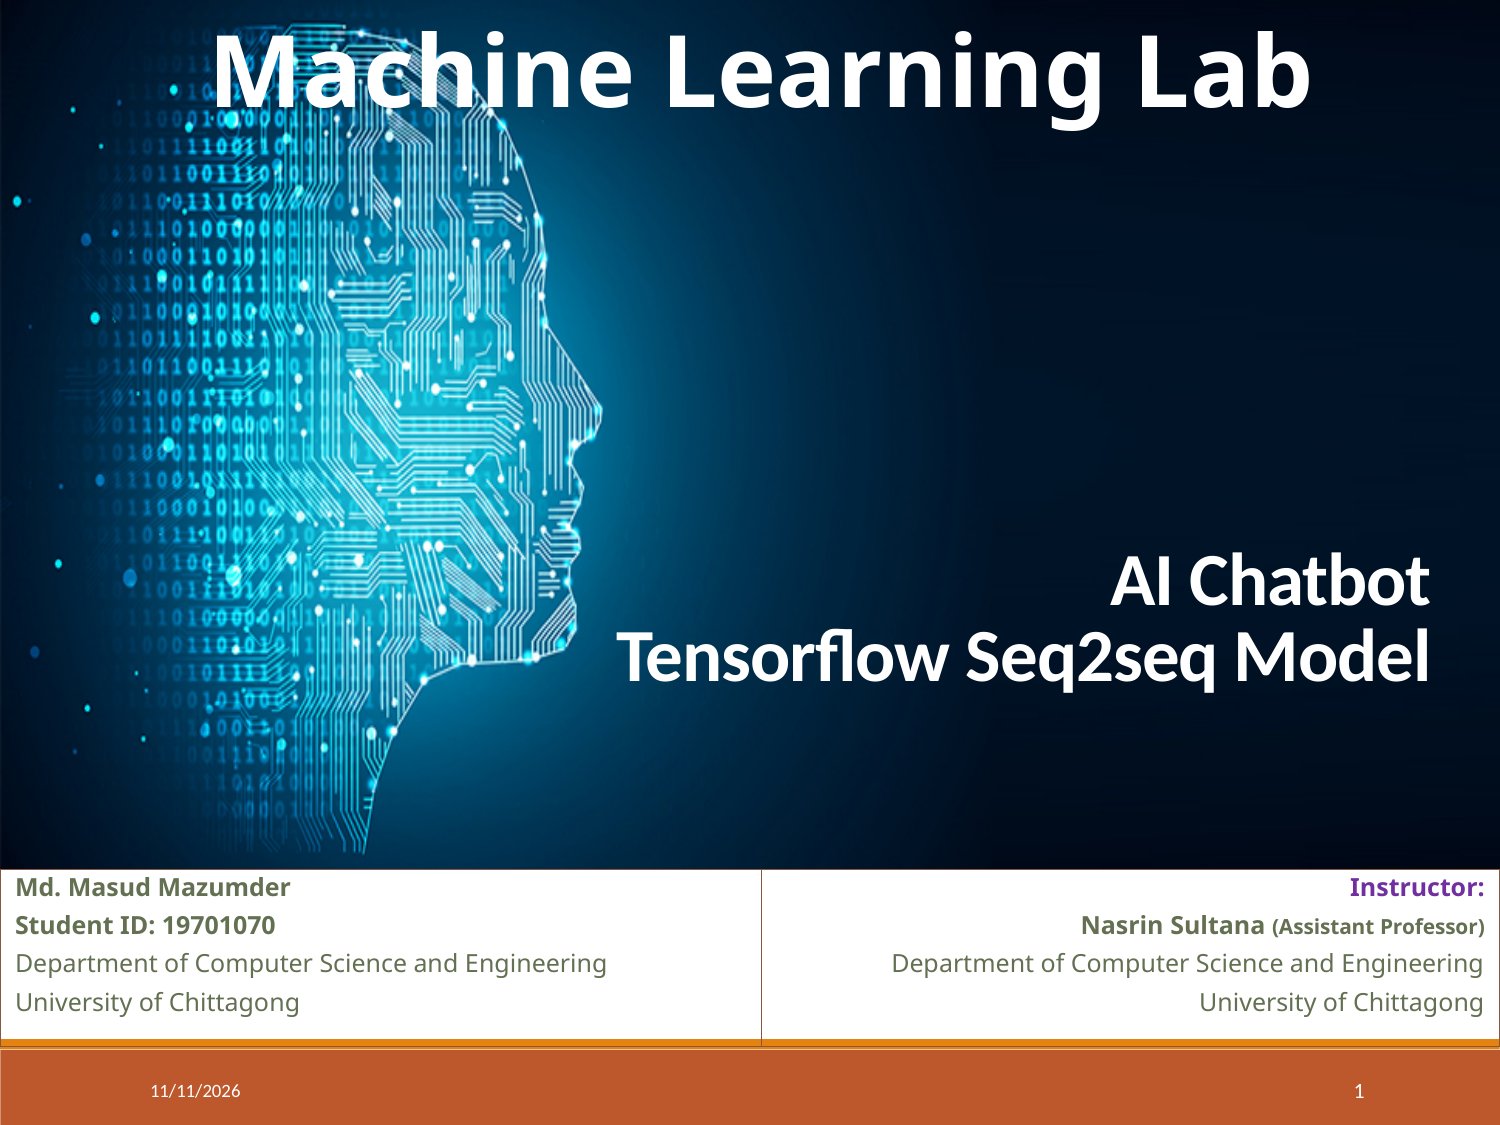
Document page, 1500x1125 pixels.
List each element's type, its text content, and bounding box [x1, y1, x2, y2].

subtitle Md. Masud Mazumder Student ID: 19701070 Department of Computer Science and Engineering University of Chittagong [0, 876, 761, 1047]
slide_number 1 [1218, 1059, 1380, 1120]
slide_number 27-Feb-24 [135, 1059, 440, 1120]
picture [0, 0, 1500, 871]
text_box Instructor: Nasrin Sultana (Assistant Professor) Department of Computer Science and Engineering University of Chittagong [761, 877, 1500, 1047]
